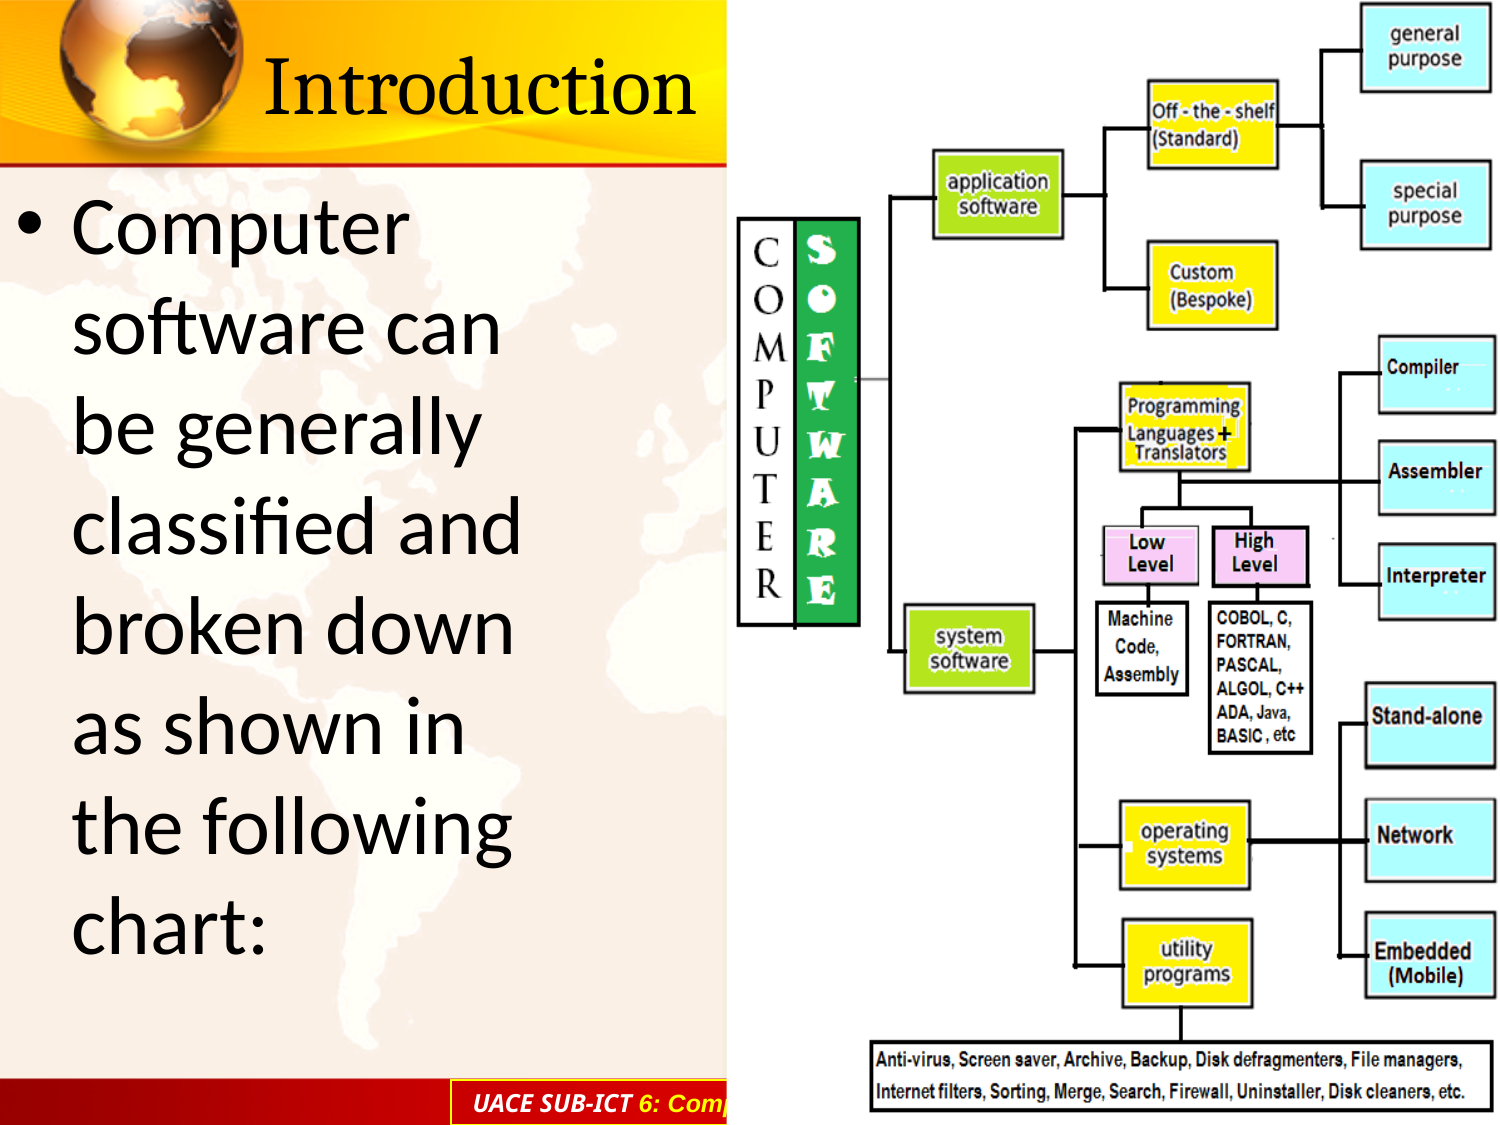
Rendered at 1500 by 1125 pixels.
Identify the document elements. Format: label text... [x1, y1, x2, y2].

title Introduction [212, 0, 723, 163]
list Computer software can be generally classified and broken down as shown in the following chart: [0, 163, 598, 1044]
picture [0, 0, 212, 163]
picture [0, 0, 1500, 1125]
